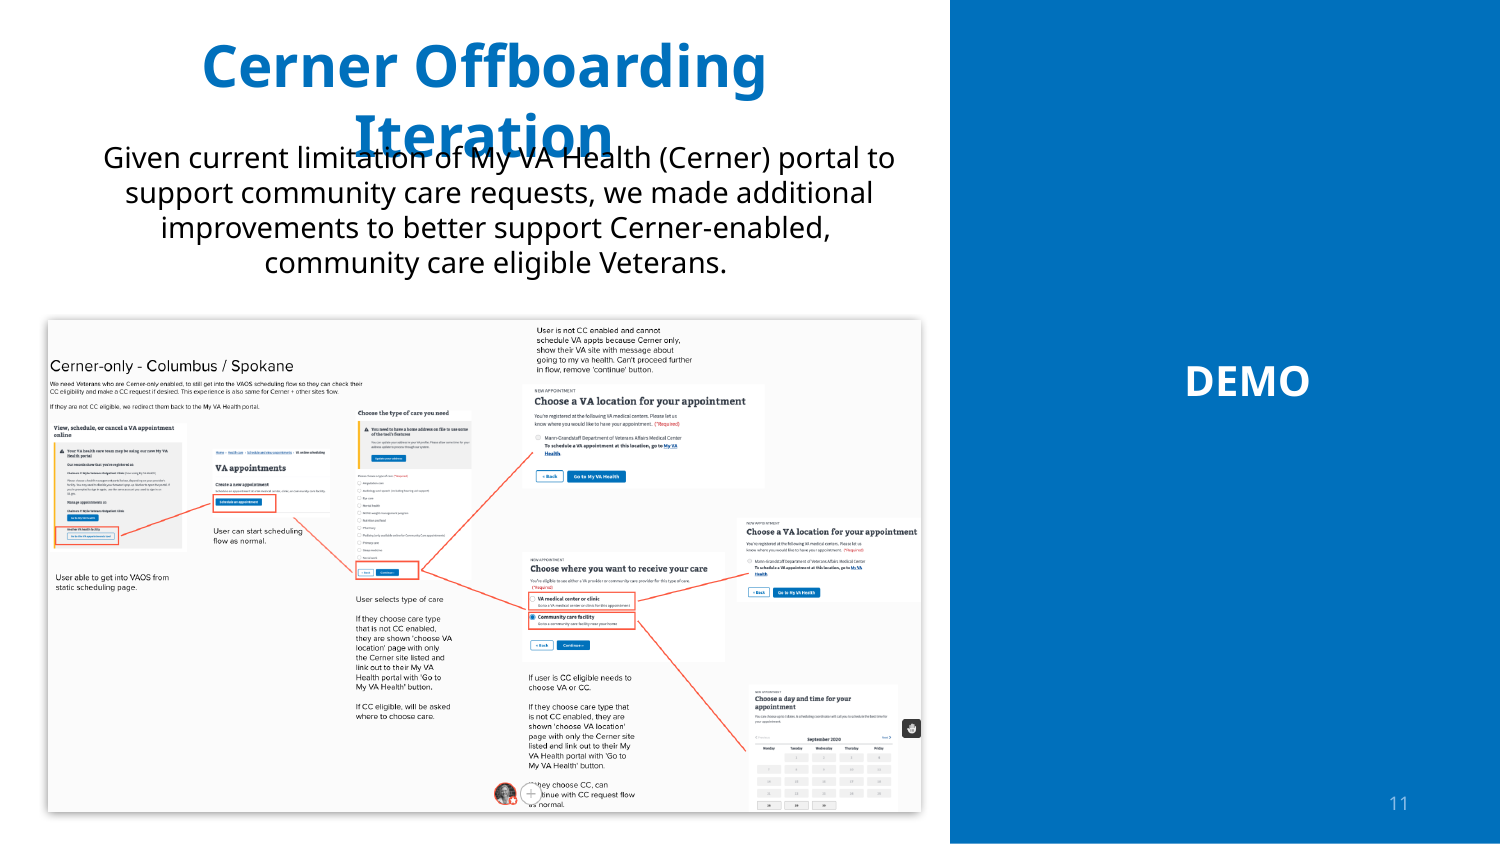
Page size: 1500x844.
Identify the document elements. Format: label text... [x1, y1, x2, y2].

title DEMO [1108, 347, 1387, 422]
picture [48, 319, 921, 812]
title Cerner Offboarding Iteration [75, 22, 895, 129]
slide_number 11 [1312, 782, 1425, 827]
text_box Given current limitation of My VA Health (Cerner) portal to support community care requests, we made additional improvements to better support Cerner-enabled, community care eligible Veterans. [87, 124, 913, 274]
